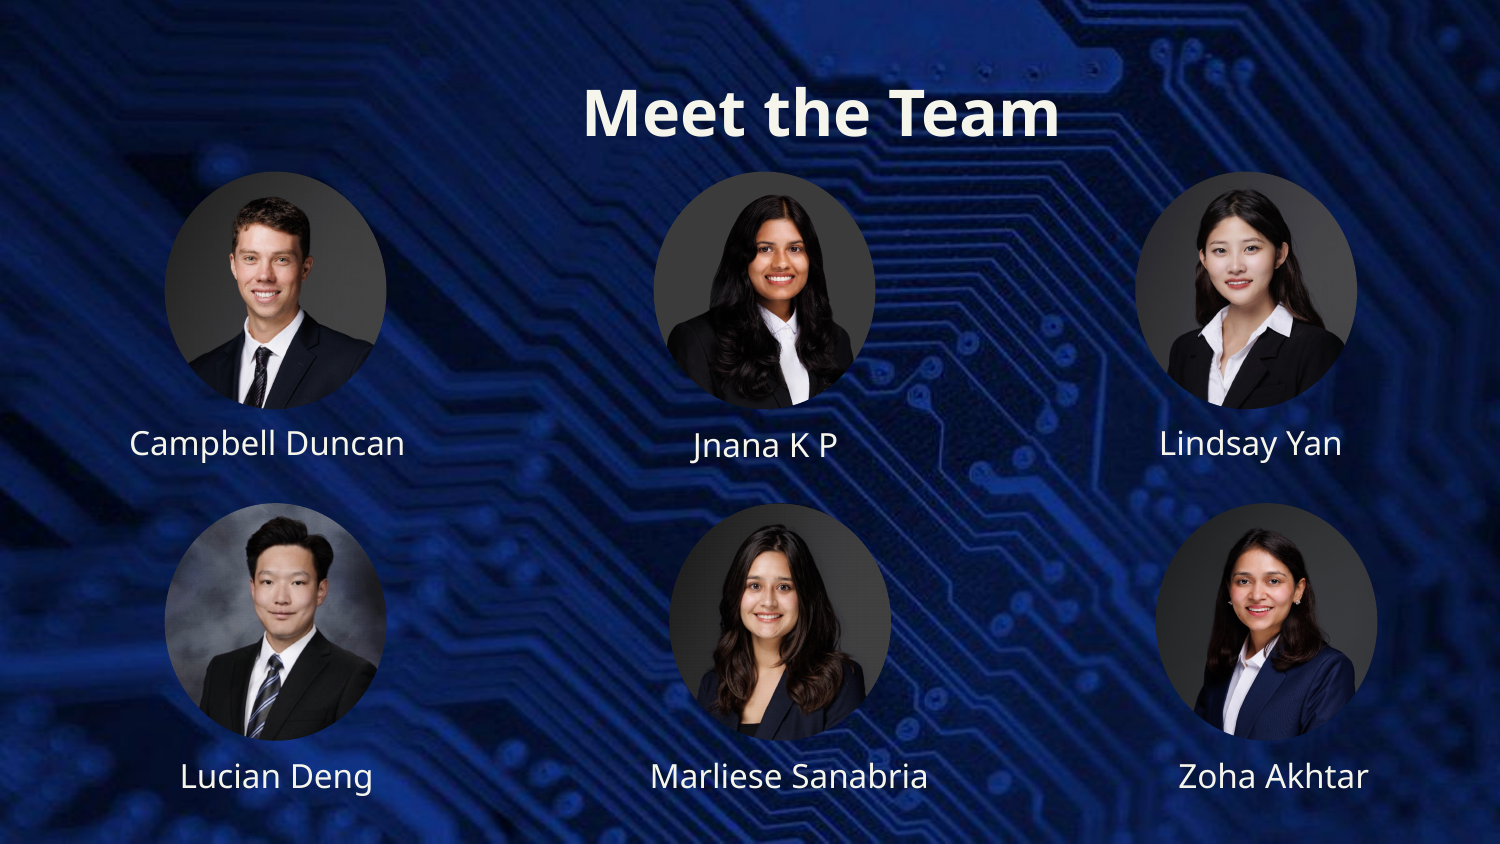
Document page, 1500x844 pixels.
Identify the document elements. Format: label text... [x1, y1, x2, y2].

text_box Lucian Deng [164, 740, 428, 824]
text_box Zoha Akhtar [1163, 740, 1426, 824]
text_box Meet the Team [0, 0, 1500, 165]
text_box Lindsay Yan [1135, 407, 1398, 491]
text_box Campbell Duncan [114, 407, 534, 491]
text_box Jnana K P [648, 404, 912, 488]
text_box Marliese Sanabria [625, 740, 1031, 824]
picture [0, 165, 1500, 844]
